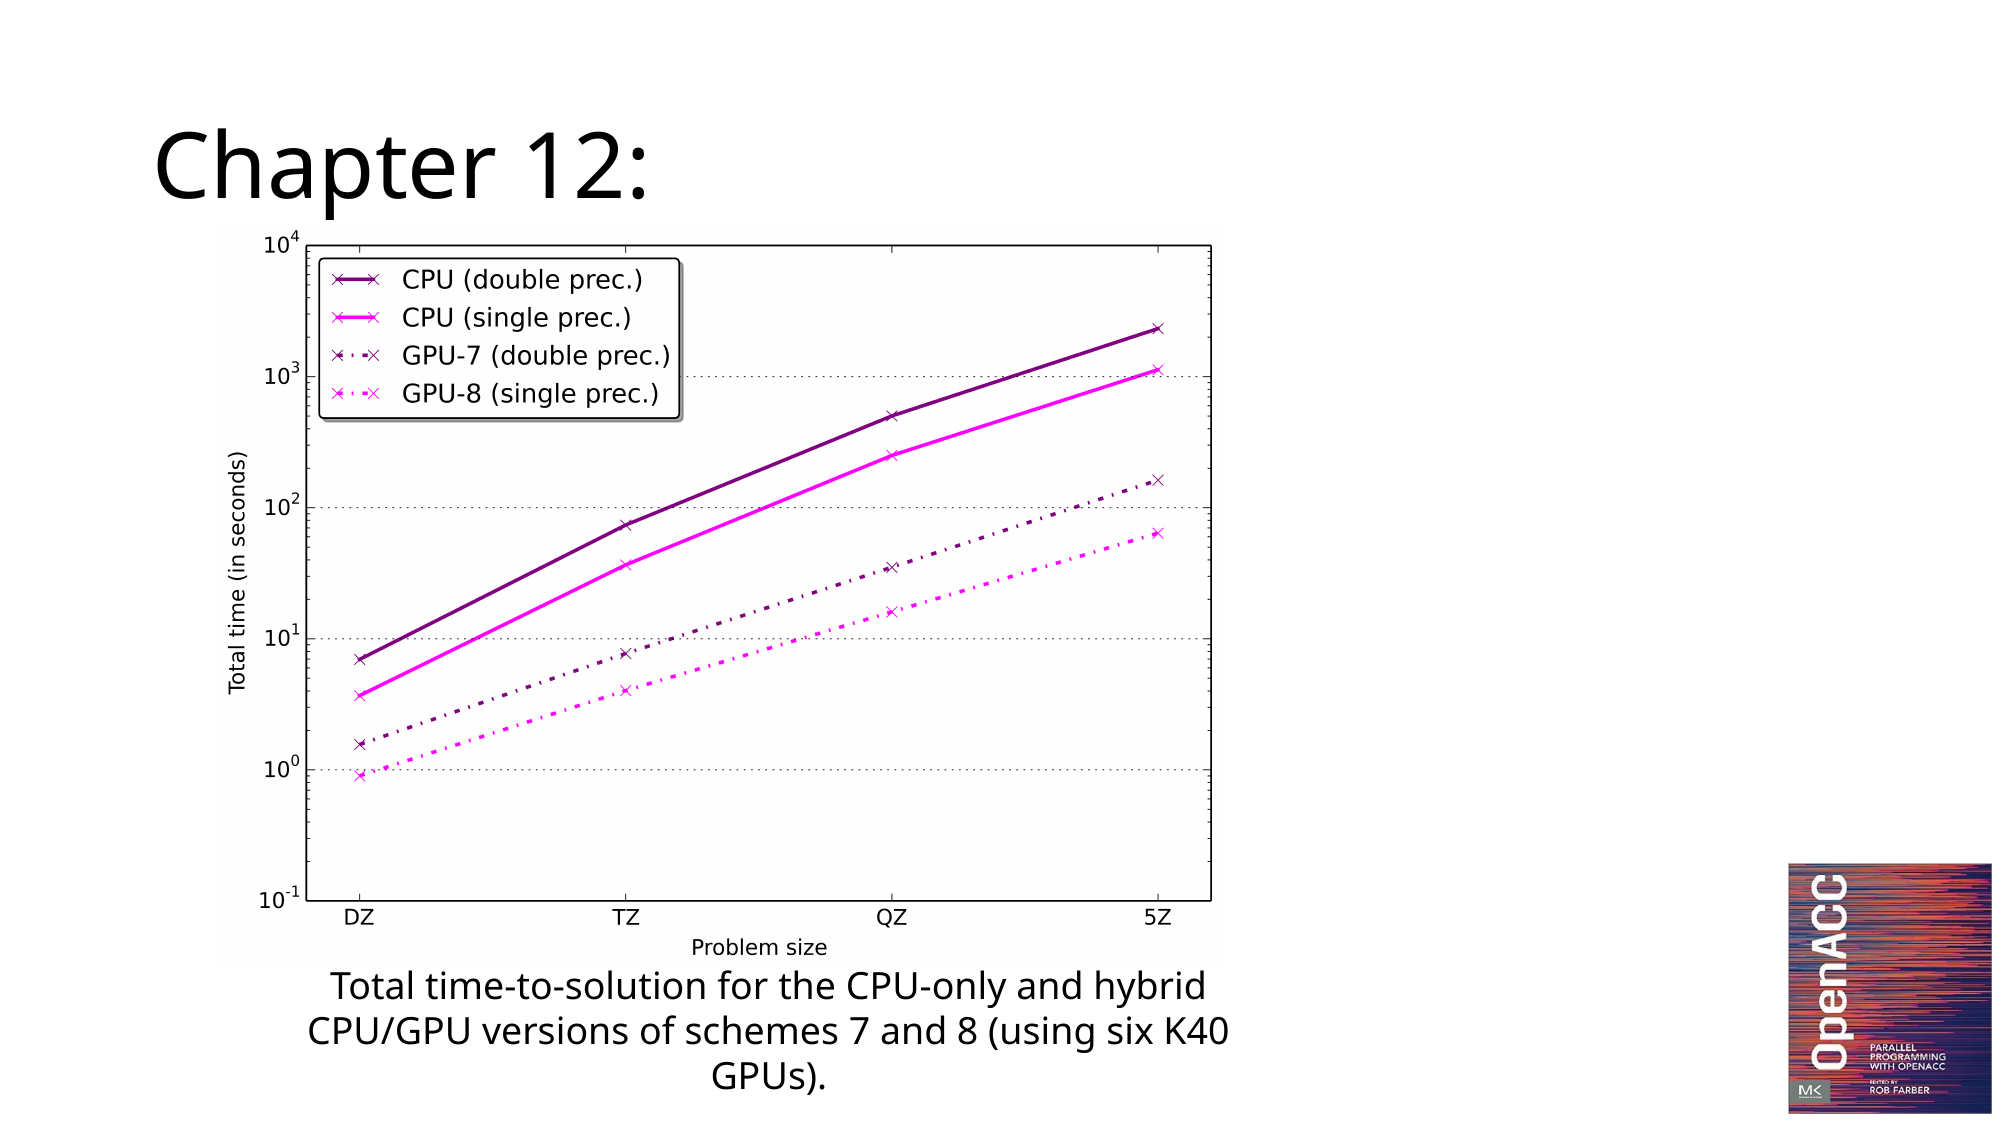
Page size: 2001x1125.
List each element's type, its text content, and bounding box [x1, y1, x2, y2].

text_box Total time-to-solution for the CPU-only and hybrid CPU/GPU versions of schemes 7 and 8 (using six K40 GPUs). [268, 954, 1269, 1105]
picture [1788, 863, 1992, 1114]
title Chapter 12: [137, 59, 1863, 278]
picture [215, 221, 1224, 972]
